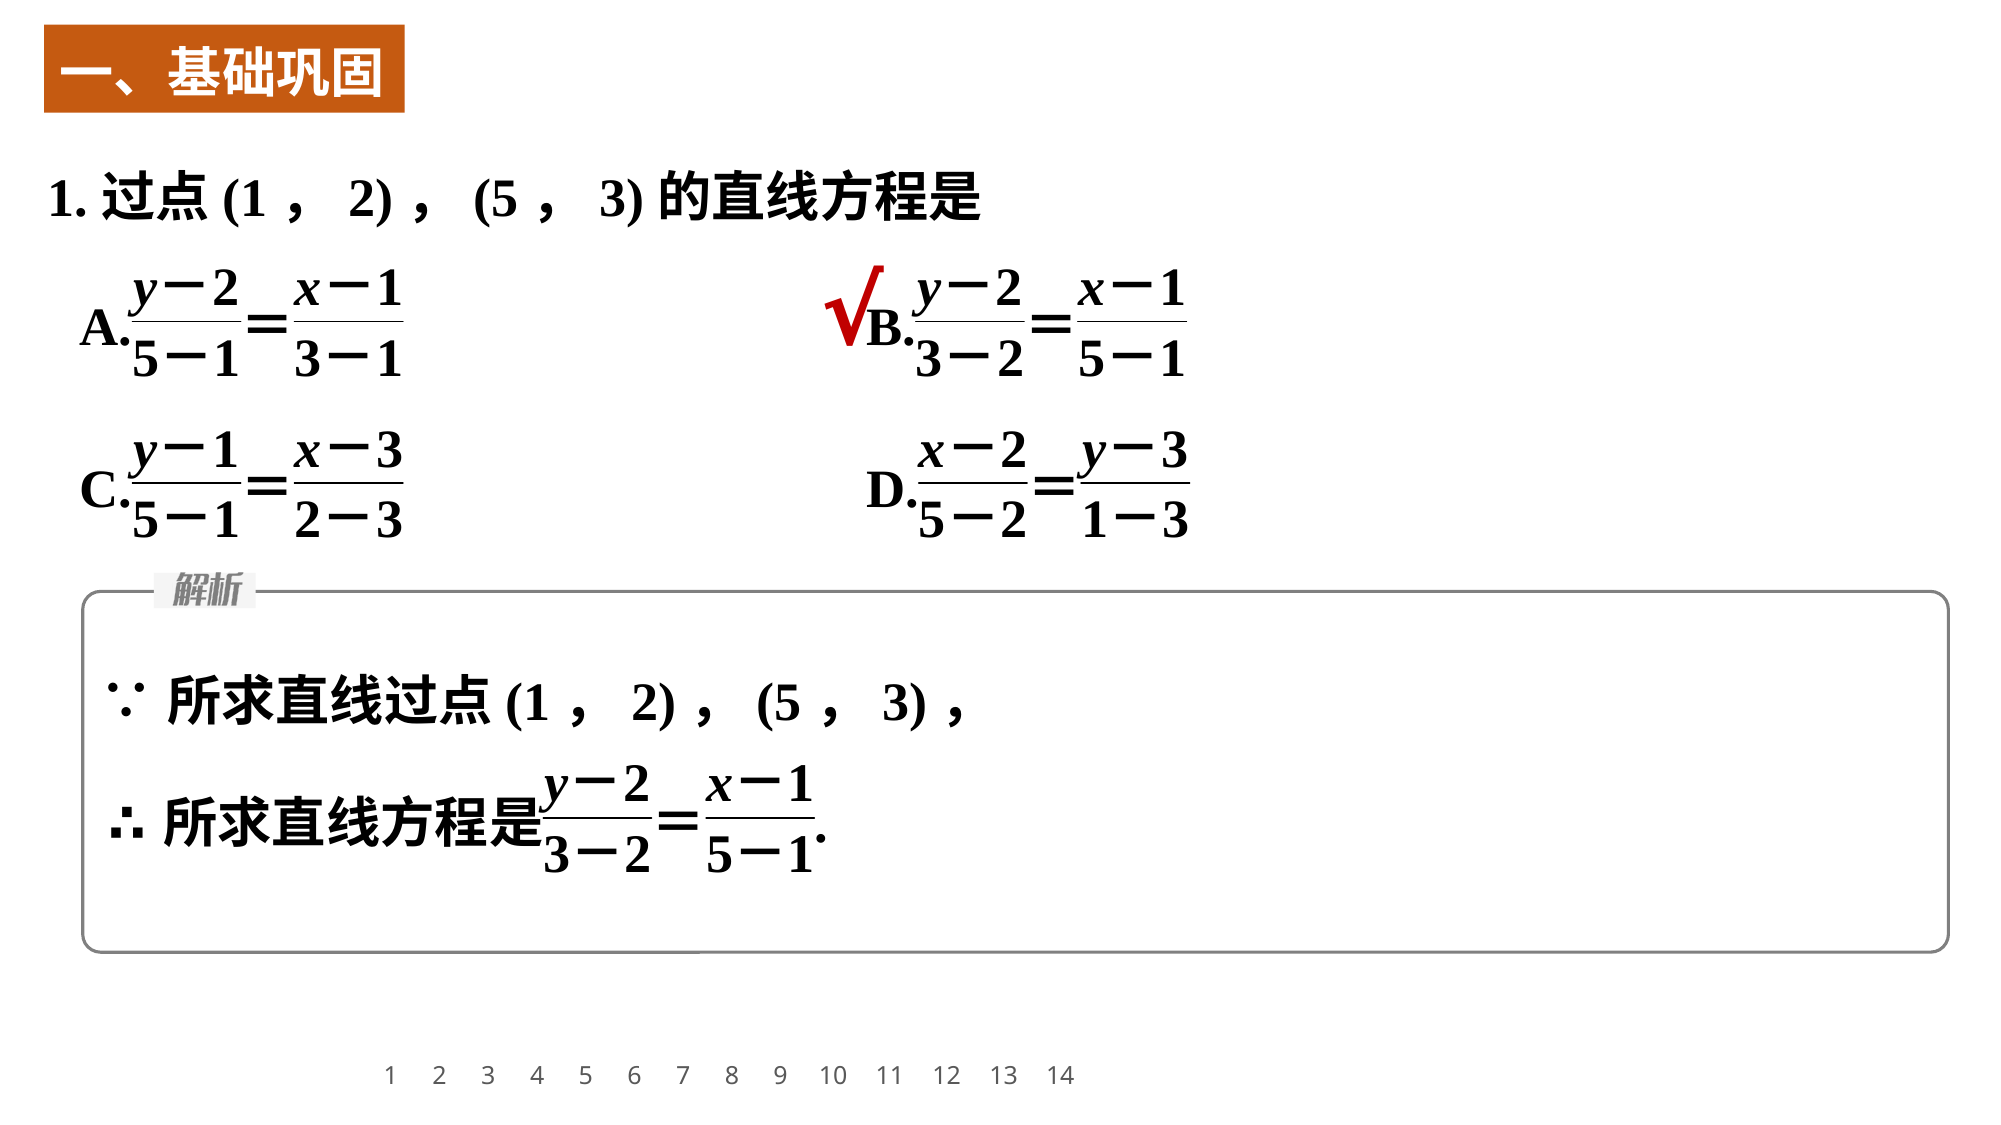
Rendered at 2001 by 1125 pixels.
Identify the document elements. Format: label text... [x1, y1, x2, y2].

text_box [79, 241, 1964, 565]
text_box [108, 737, 1993, 900]
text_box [82, 572, 1949, 953]
text_box 1.过点(1，2)，(5，3)的直线方程是 [32, 122, 1905, 235]
